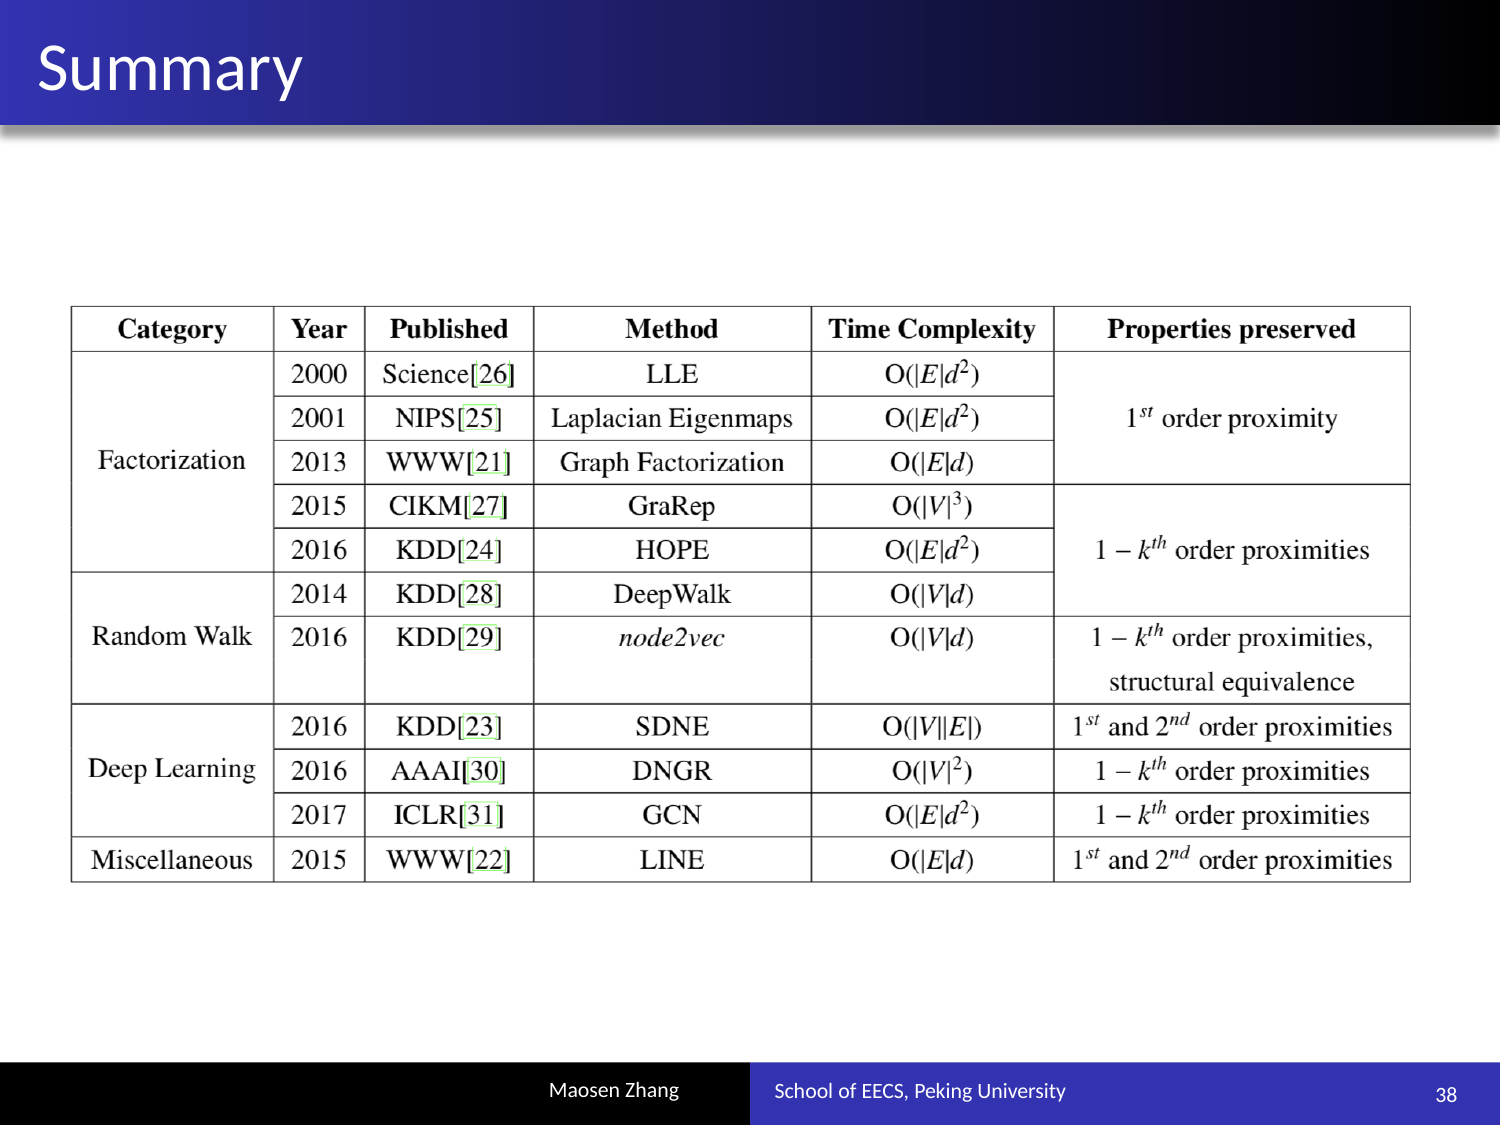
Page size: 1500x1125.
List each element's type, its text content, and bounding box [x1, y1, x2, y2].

title Summary [0, 0, 1463, 126]
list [49, 284, 1426, 896]
